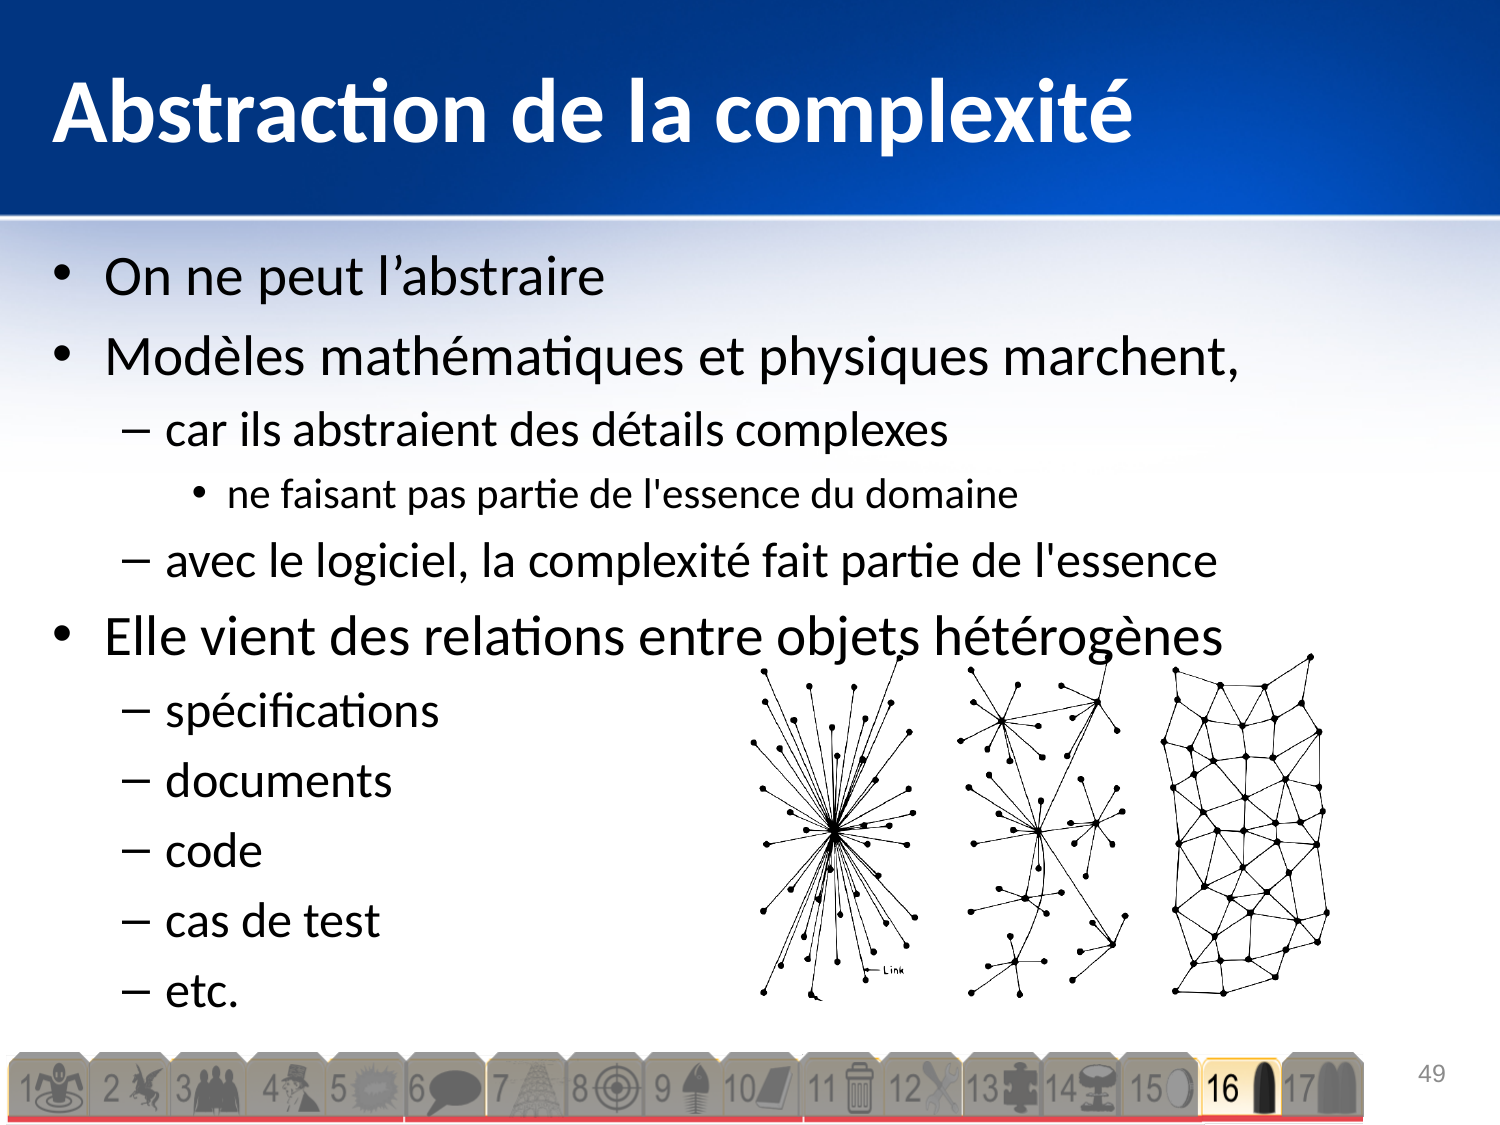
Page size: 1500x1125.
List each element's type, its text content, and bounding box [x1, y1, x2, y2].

title Abstraction de la complexité [37, 12, 1225, 200]
list On ne peut l’abstraire Modèles mathématiques et physiques marchent, car ils abstraient des détails complexes ne faisant pas partie de l'essence du domaine avec le logiciel, la complexité fait partie de l'essence Elle vient des relations entre objets hétérogènes spécifications documents code cas de test etc. [37, 230, 1463, 1031]
slide_number 49 [1111, 1042, 1462, 1103]
picture [0, 0, 1500, 1125]
text_box [49, 214, 1400, 970]
